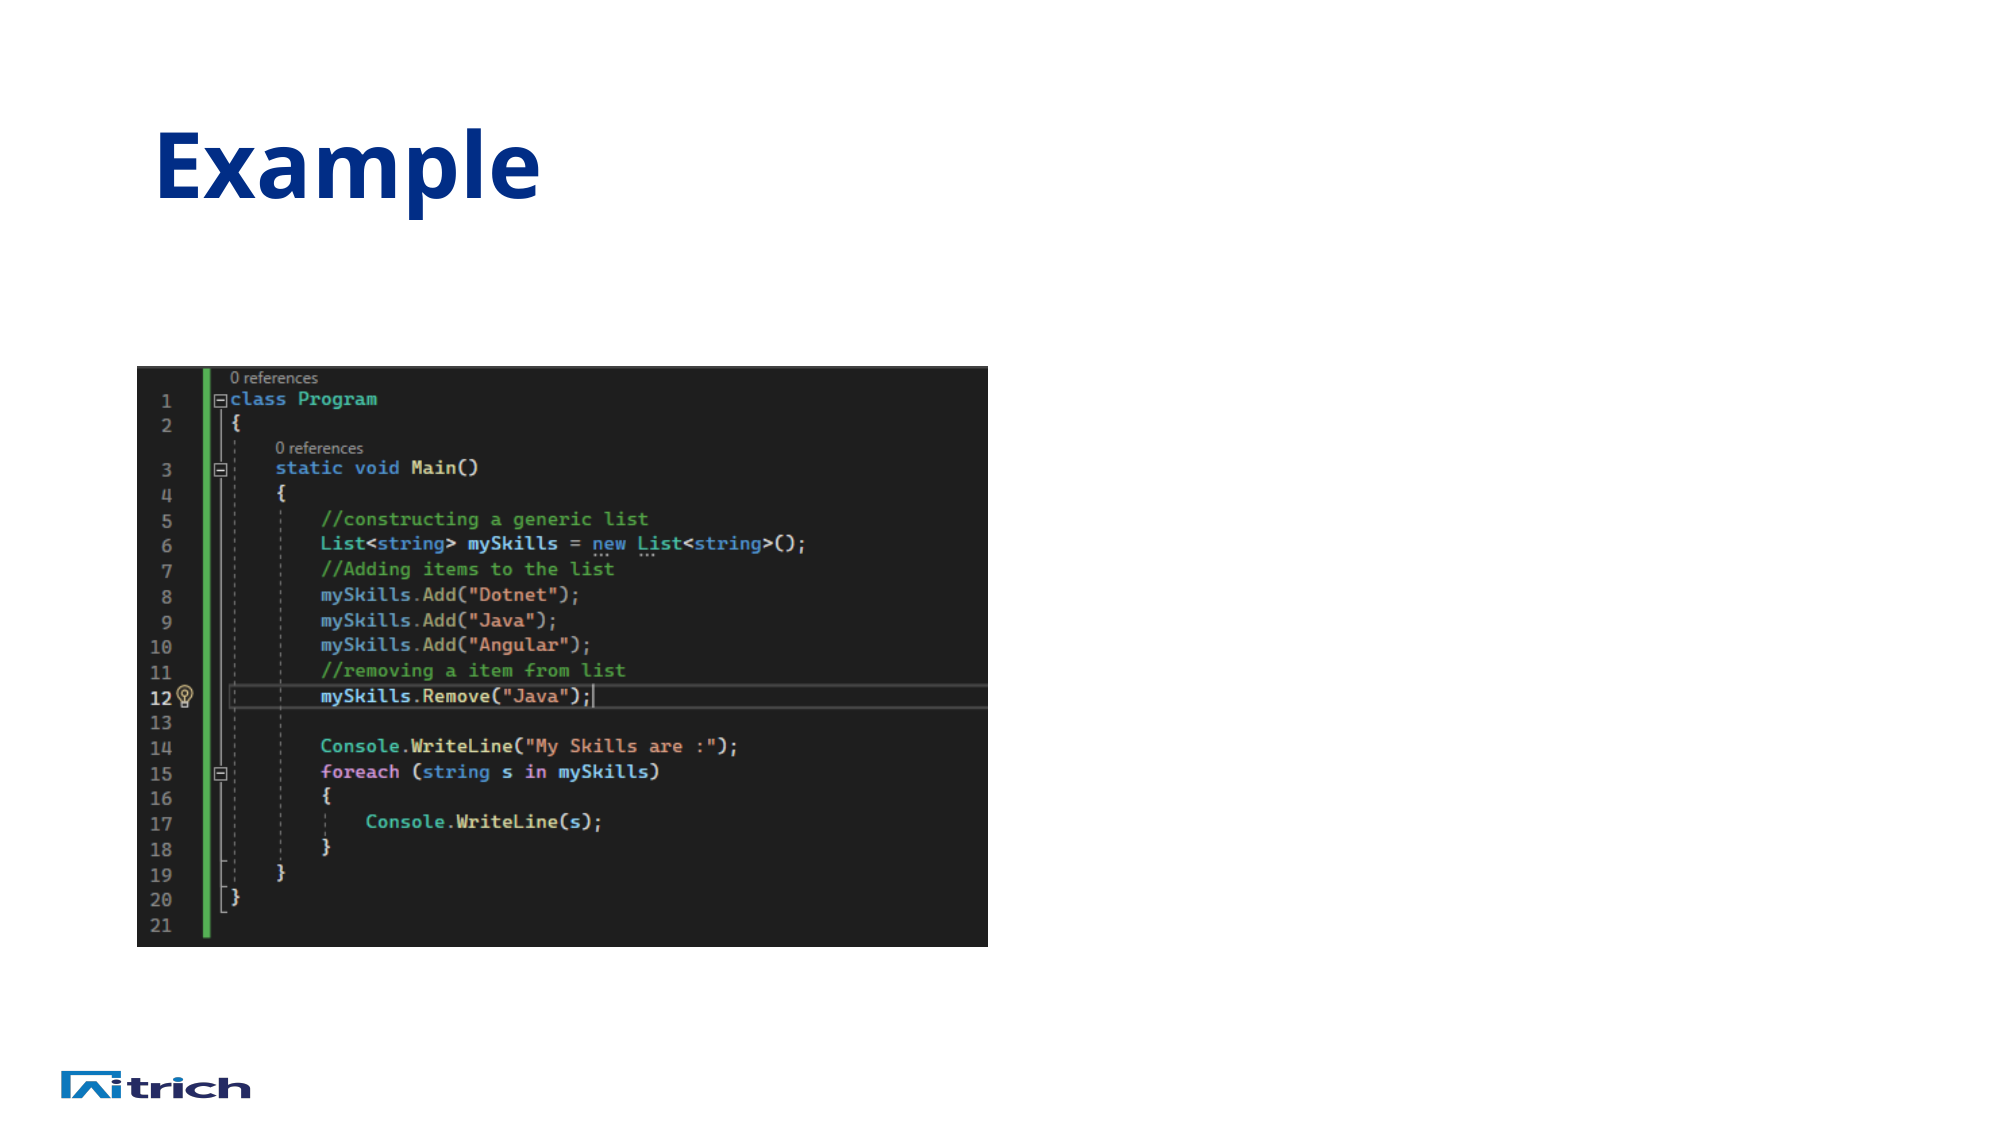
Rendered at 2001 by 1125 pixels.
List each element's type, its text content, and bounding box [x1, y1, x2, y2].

title Example [137, 59, 1863, 278]
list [137, 365, 988, 947]
picture [59, 1070, 252, 1099]
